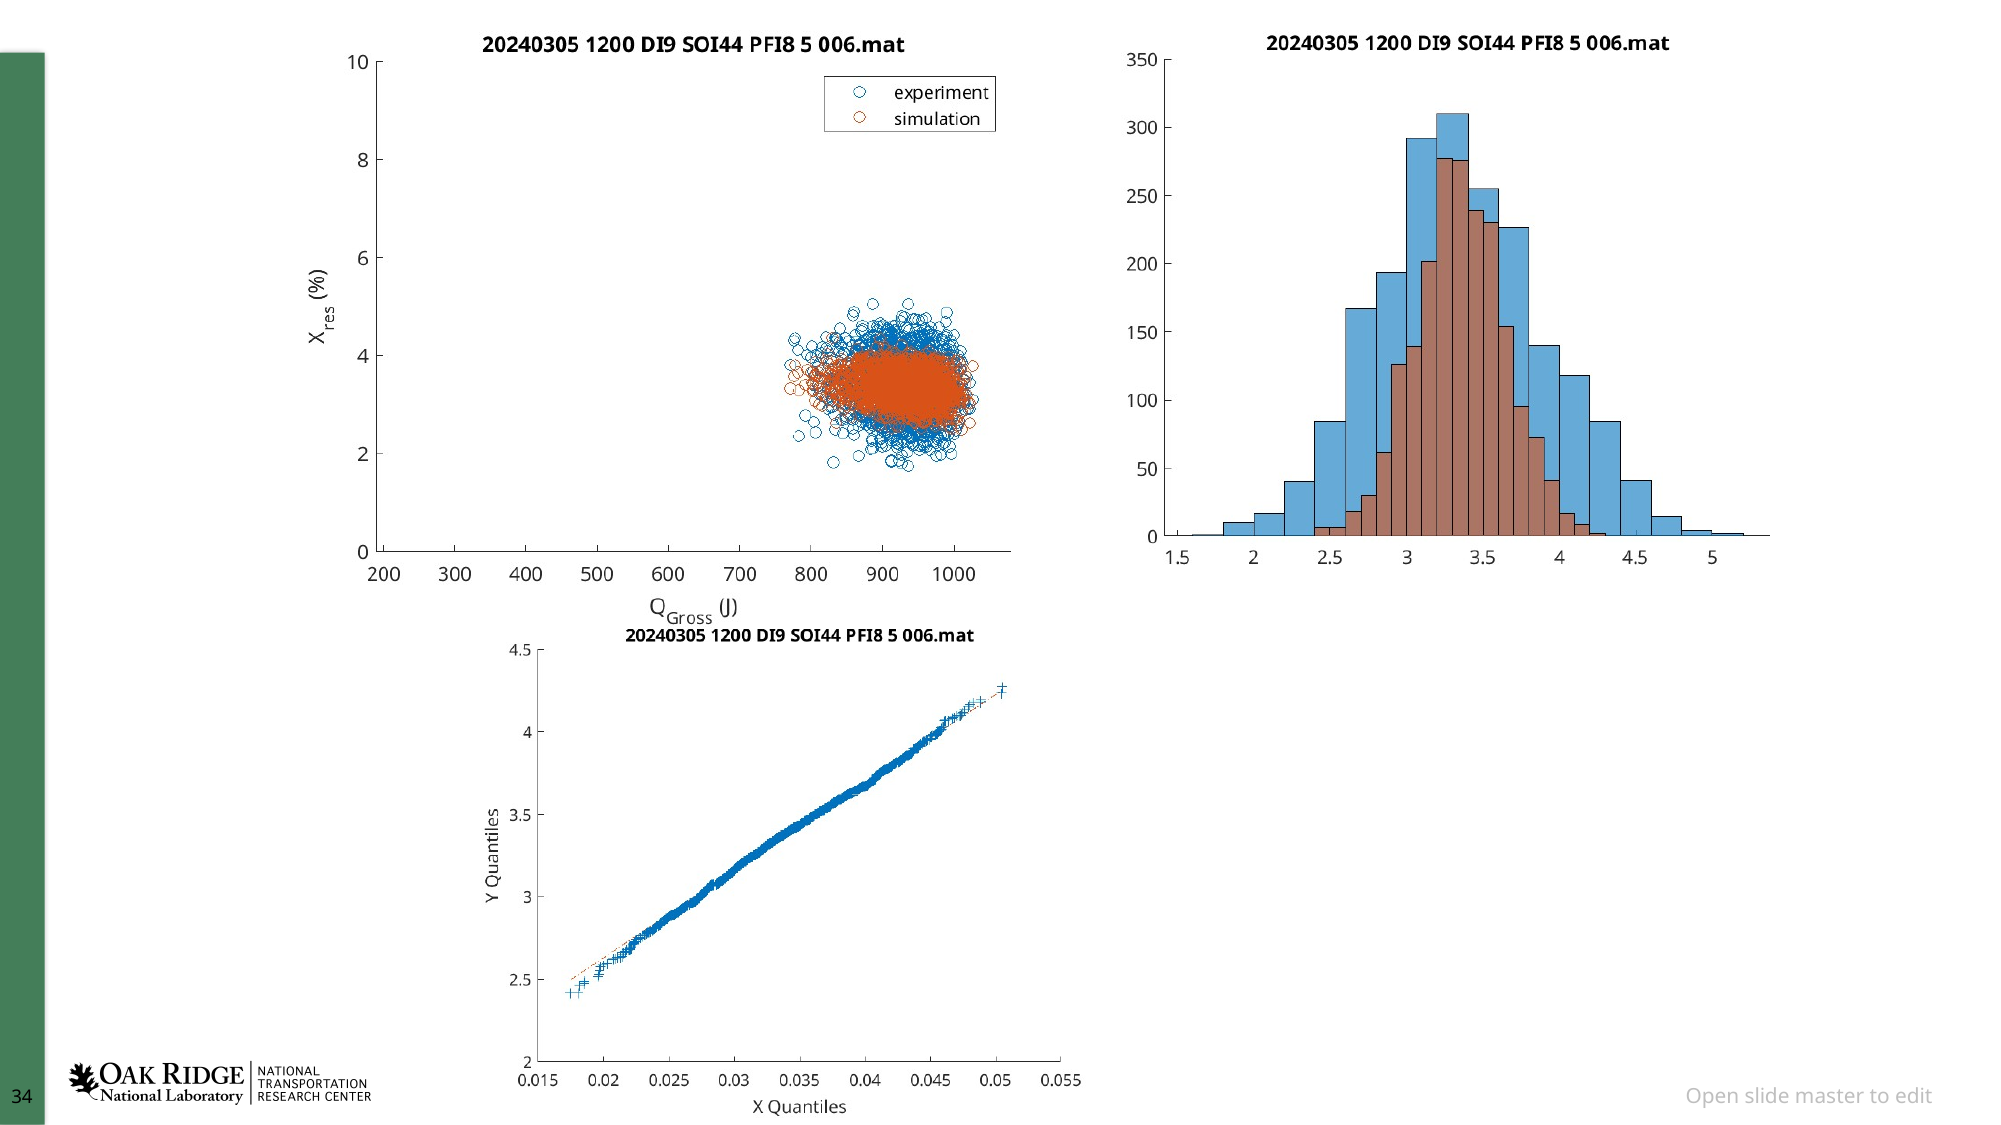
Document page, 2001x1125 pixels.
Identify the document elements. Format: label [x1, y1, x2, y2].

picture [66, 1058, 373, 1108]
picture [269, 14, 1844, 1119]
